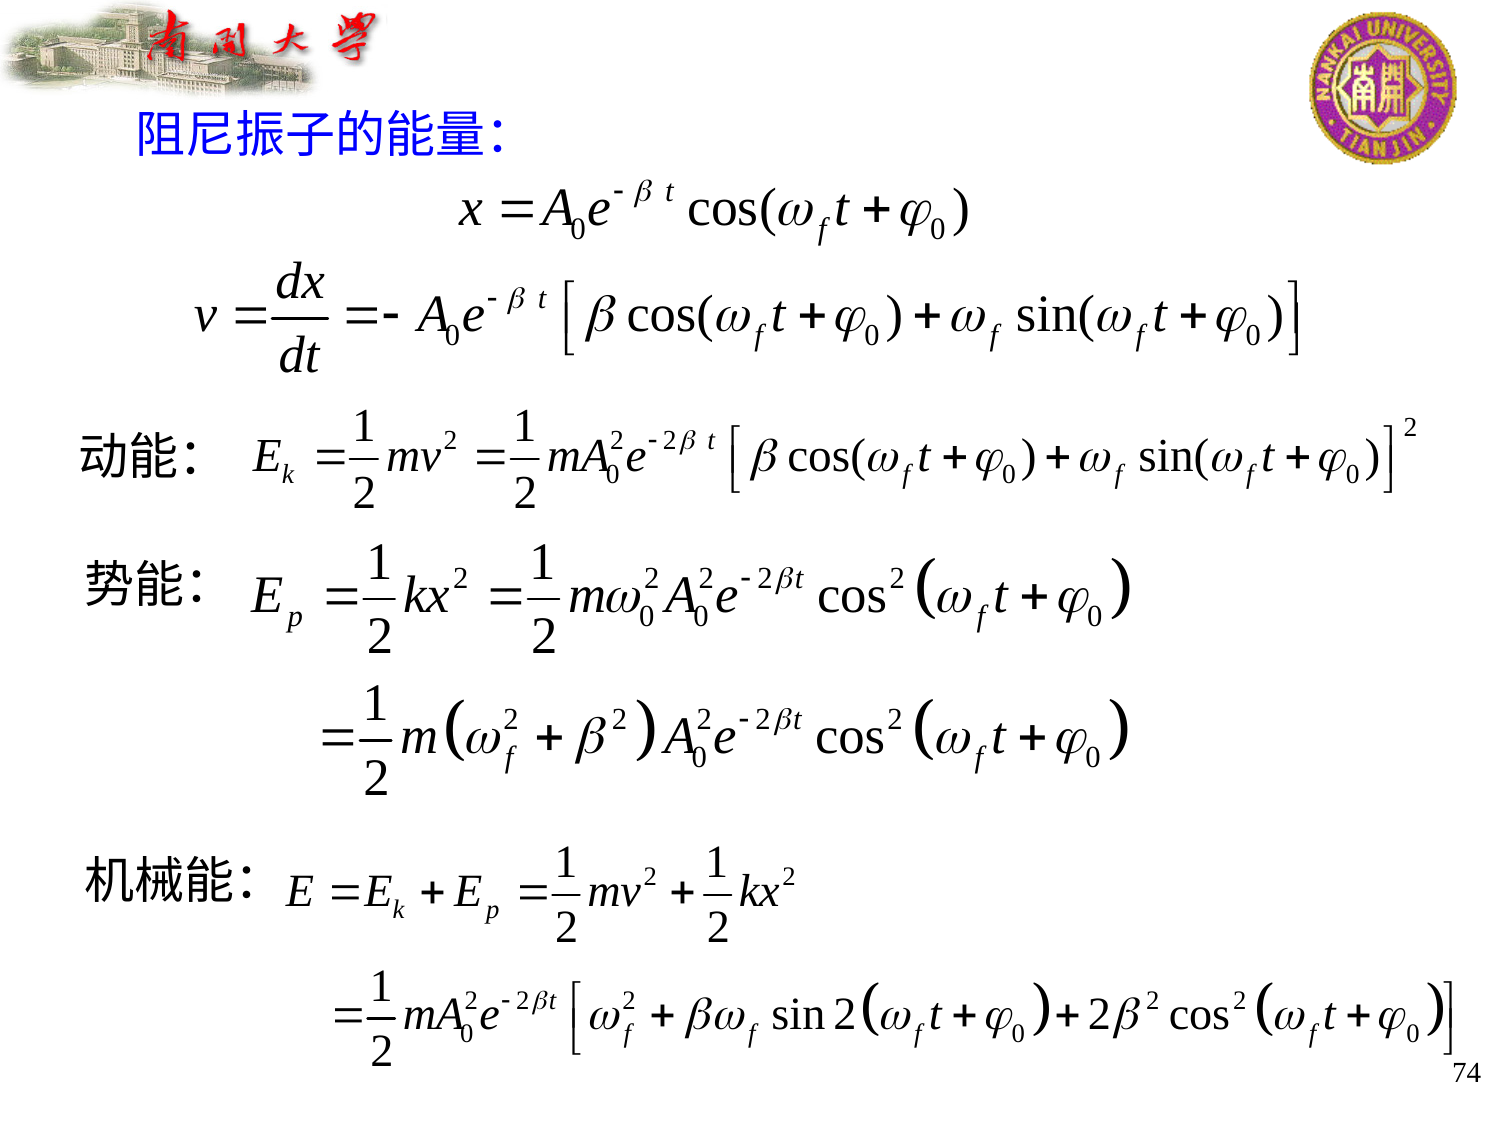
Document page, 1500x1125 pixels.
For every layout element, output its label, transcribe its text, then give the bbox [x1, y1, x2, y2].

picture [0, 0, 388, 100]
text_box 动能： [63, 416, 238, 492]
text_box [243, 395, 1426, 519]
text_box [241, 525, 1136, 808]
text_box 机械能： [69, 840, 272, 916]
text_box 势能： [69, 544, 236, 620]
slide_number 74 [1183, 1045, 1497, 1121]
picture [1262, 0, 1500, 178]
text_box 阻尼振子的能量： [120, 94, 550, 170]
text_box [448, 166, 981, 246]
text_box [277, 830, 1471, 1078]
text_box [186, 248, 1318, 385]
